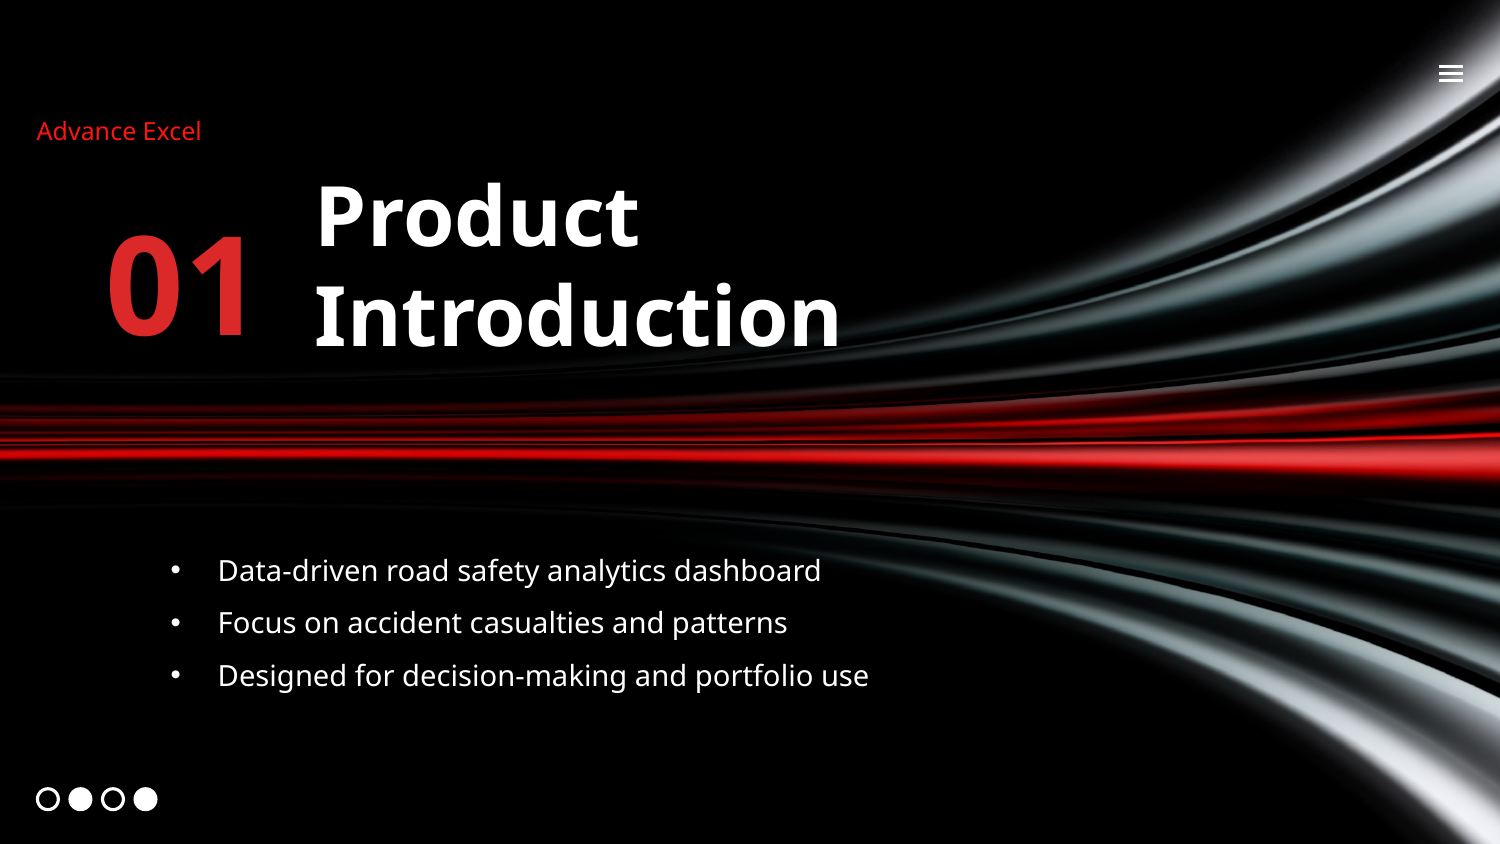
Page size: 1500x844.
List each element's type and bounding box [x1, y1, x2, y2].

picture [0, 0, 1500, 844]
text_box [37, 788, 156, 810]
text_box [1439, 66, 1463, 81]
text_box [37, 155, 953, 373]
